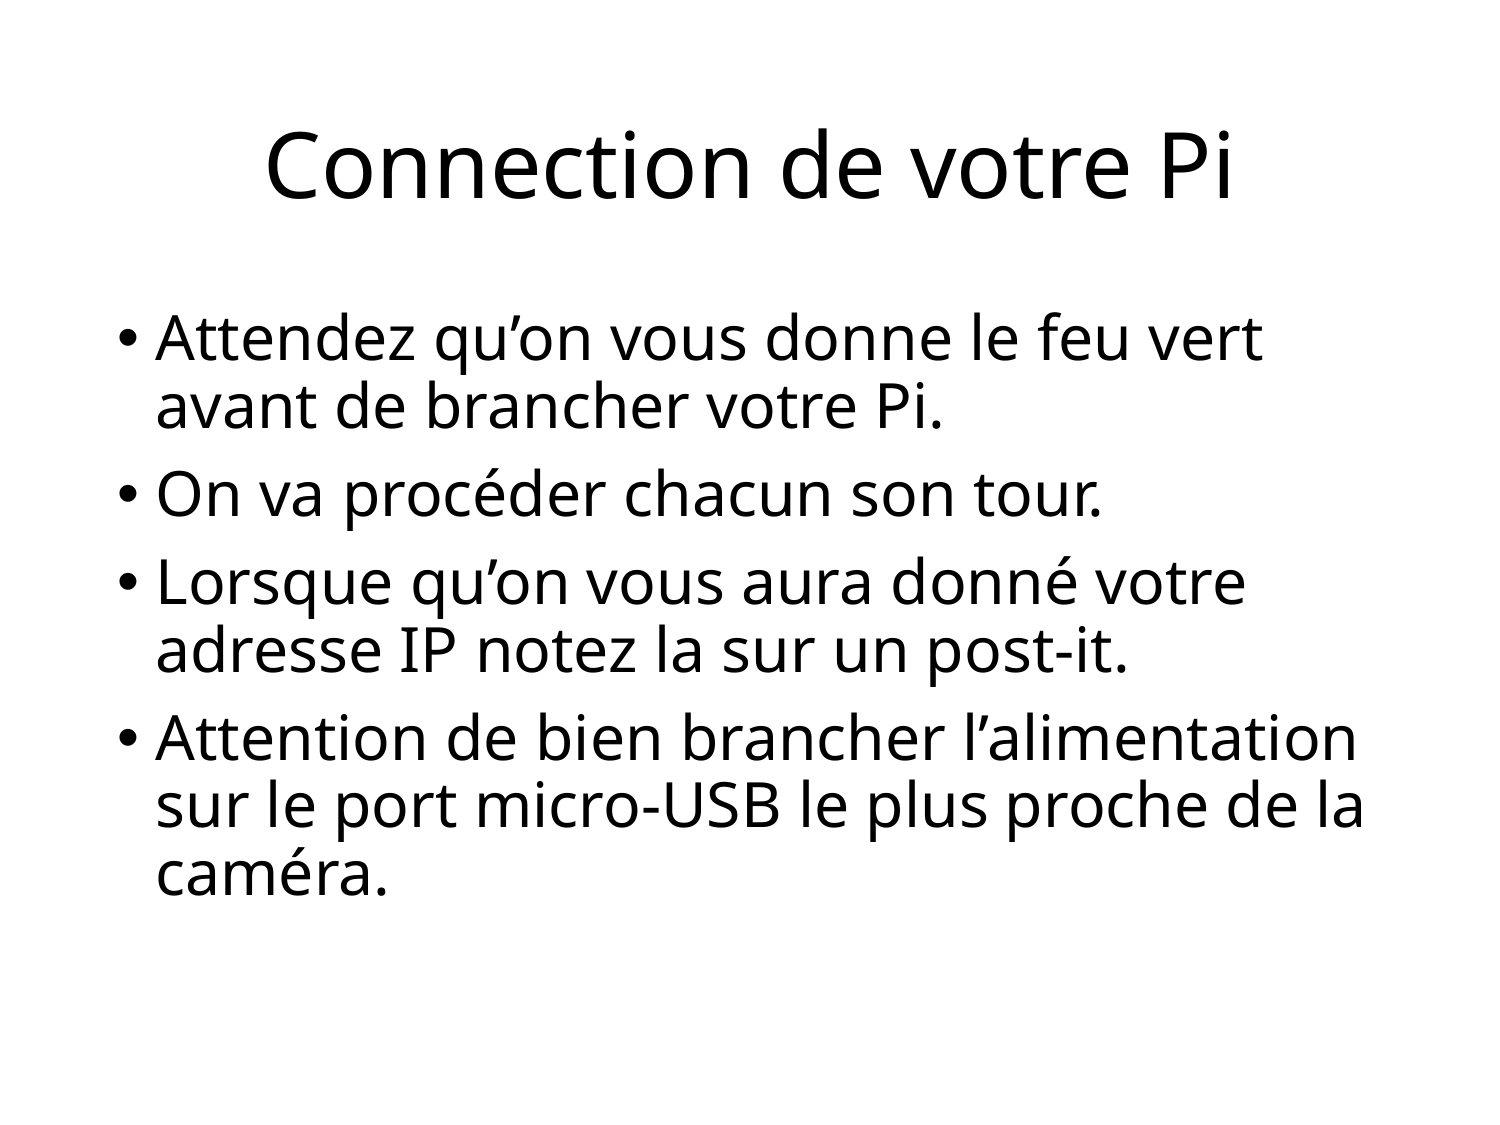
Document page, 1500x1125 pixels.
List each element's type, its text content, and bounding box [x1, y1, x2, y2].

text_box Attendez qu’on vous donne le feu vert avant de brancher votre Pi. On va procéder chacun son tour. Lorsque qu’on vous aura donné votre adresse IP notez la sur un post-it. Attention de bien brancher l’alimentation sur le port micro-USB le plus proche de la caméra. [103, 299, 1397, 971]
text_box Connection de votre Pi [103, 59, 1397, 278]
